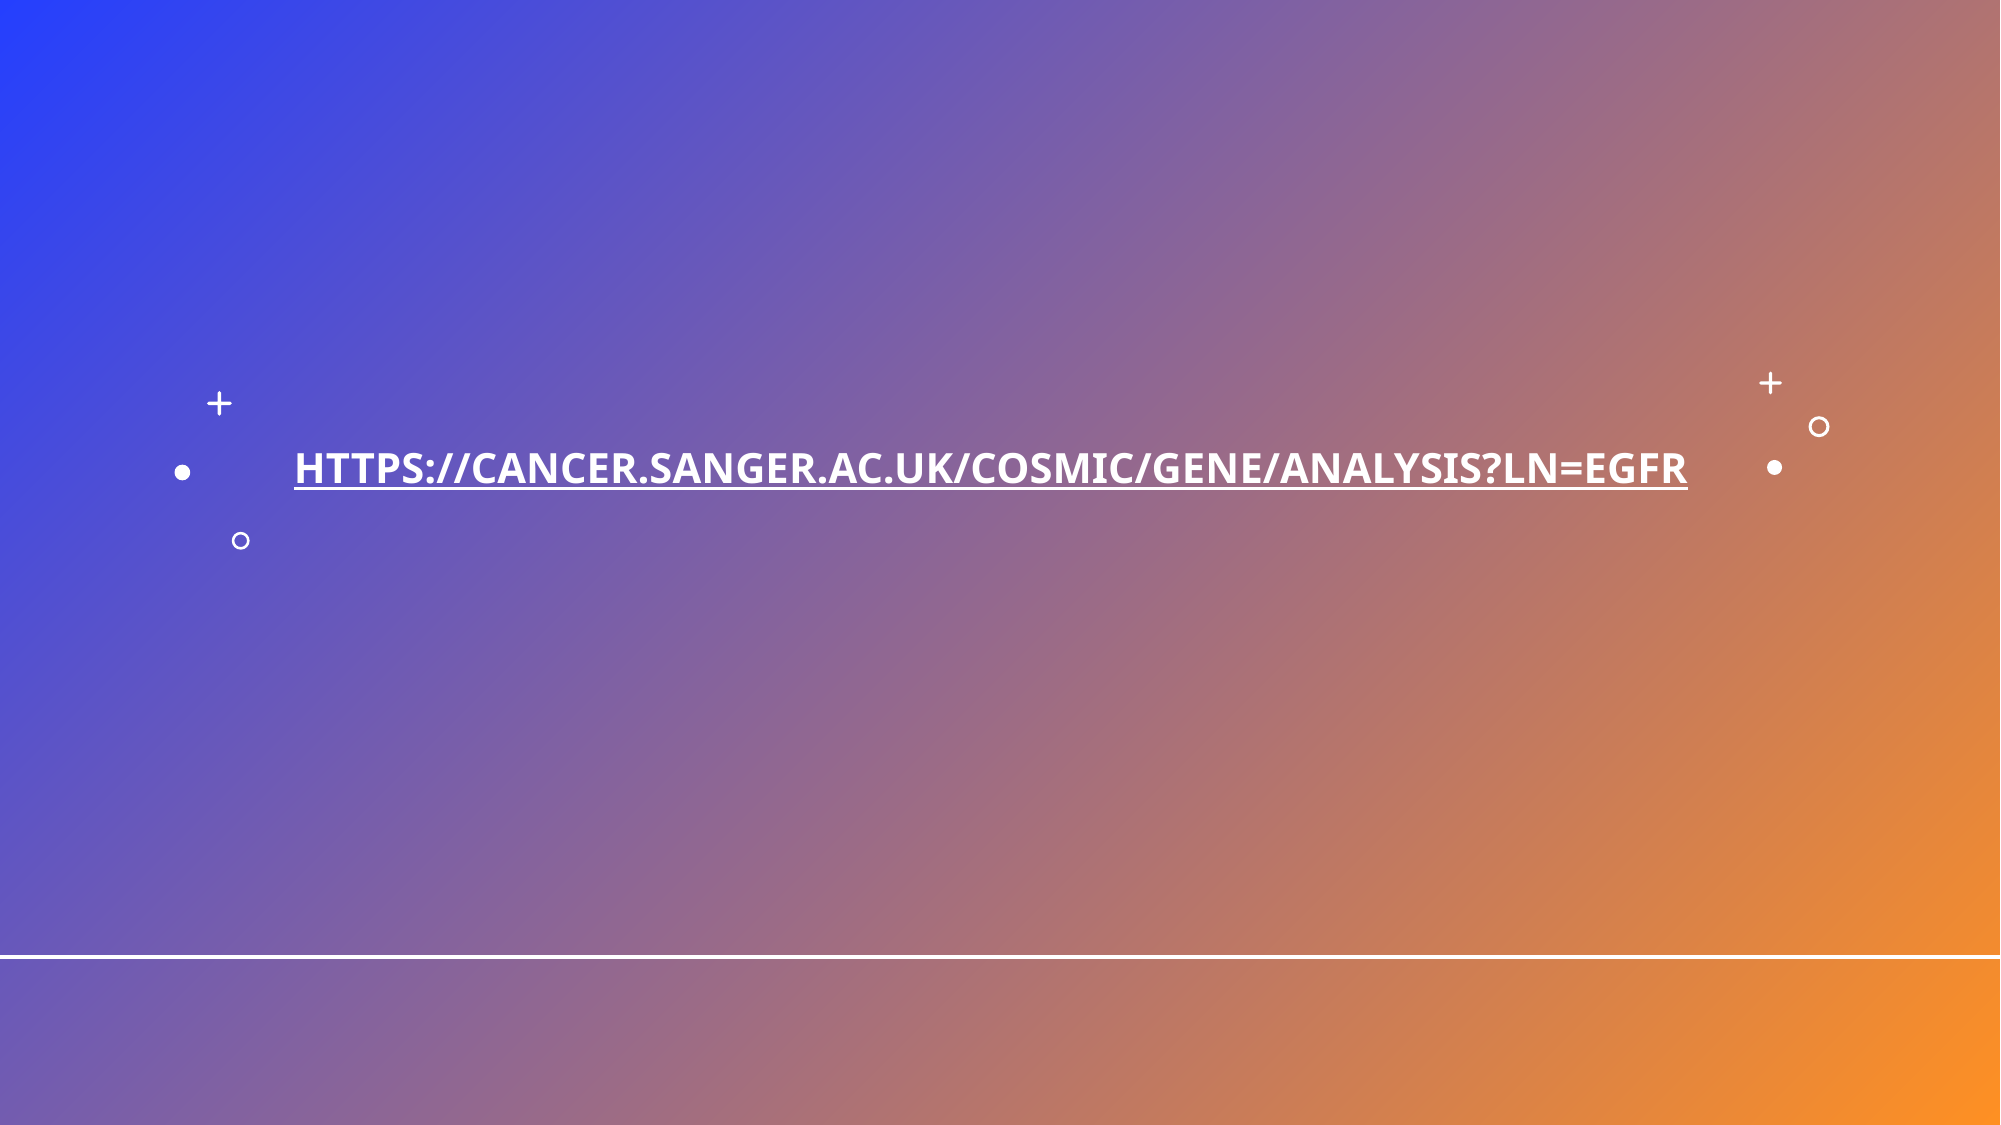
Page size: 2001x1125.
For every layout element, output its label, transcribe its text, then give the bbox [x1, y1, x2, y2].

text_box [231, 531, 250, 550]
text_box [0, 959, 2000, 1125]
text_box [174, 464, 191, 481]
text_box [0, 0, 2000, 955]
text_box [206, 390, 232, 416]
text_box [1759, 371, 1782, 395]
text_box [1808, 416, 1830, 438]
text_box [1767, 459, 1783, 475]
title https://cancer.sanger.ac.uk/cosmic/gene/analysis?ln=EGFR [240, 168, 1742, 552]
